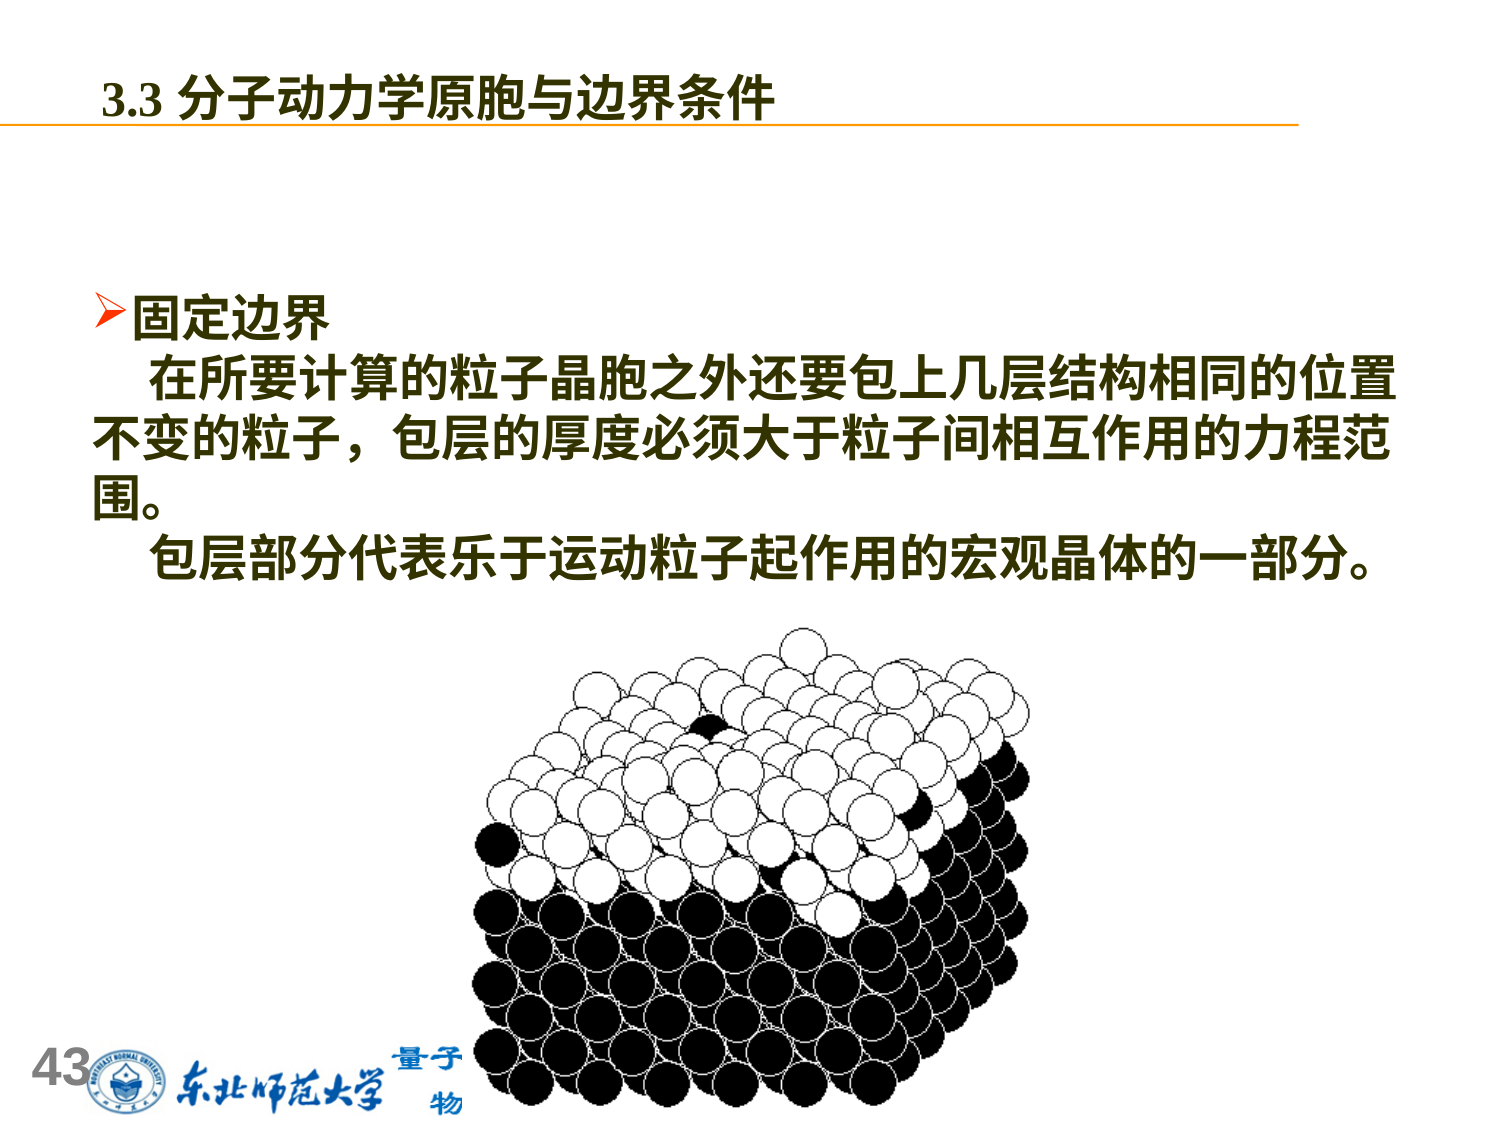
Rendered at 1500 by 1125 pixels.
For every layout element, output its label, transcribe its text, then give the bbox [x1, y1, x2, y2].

text_box 固定边界 在所要计算的粒子晶胞之外还要包上几层结构相同的位置不变的粒子，包层的厚度必须大于粒子间相互作用的力程范围。 包层部分代表乐于运动粒子起作用的宏观晶体的一部分。 [77, 278, 1425, 594]
picture [0, 0, 1500, 1125]
slide_number 43 [13, 1023, 111, 1105]
text_box 3.3分子动力学原胞与边界条件 [86, 34, 791, 124]
text_box 3.3分子动力学原胞与边界条件 [86, 125, 791, 134]
